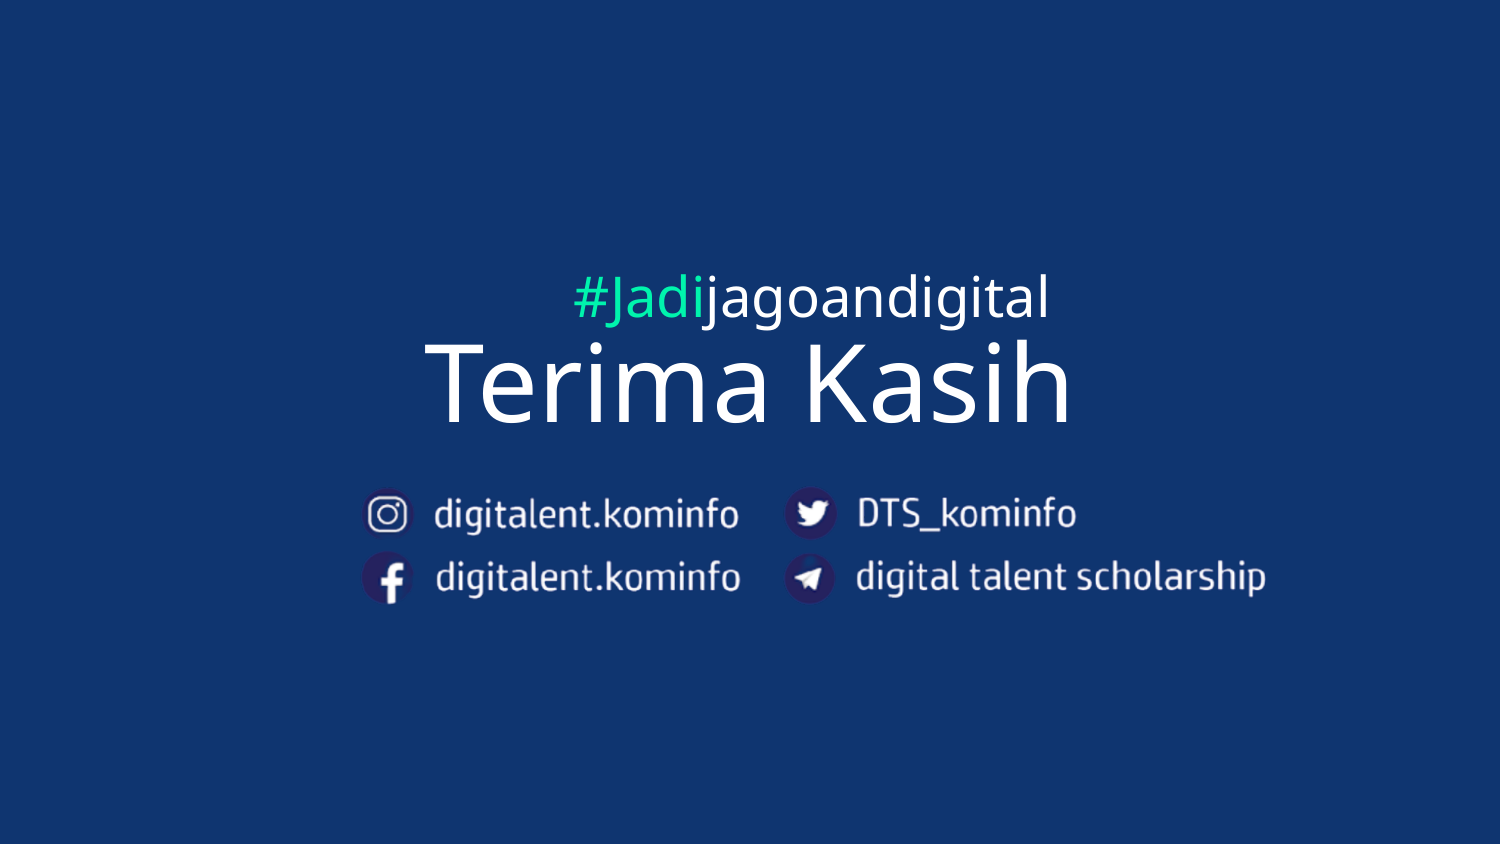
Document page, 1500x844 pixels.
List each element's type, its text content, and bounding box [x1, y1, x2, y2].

title Terima Kasih [51, 122, 1449, 459]
picture [335, 429, 1311, 628]
subtitle #Jadijagoandigital [558, 259, 1071, 372]
